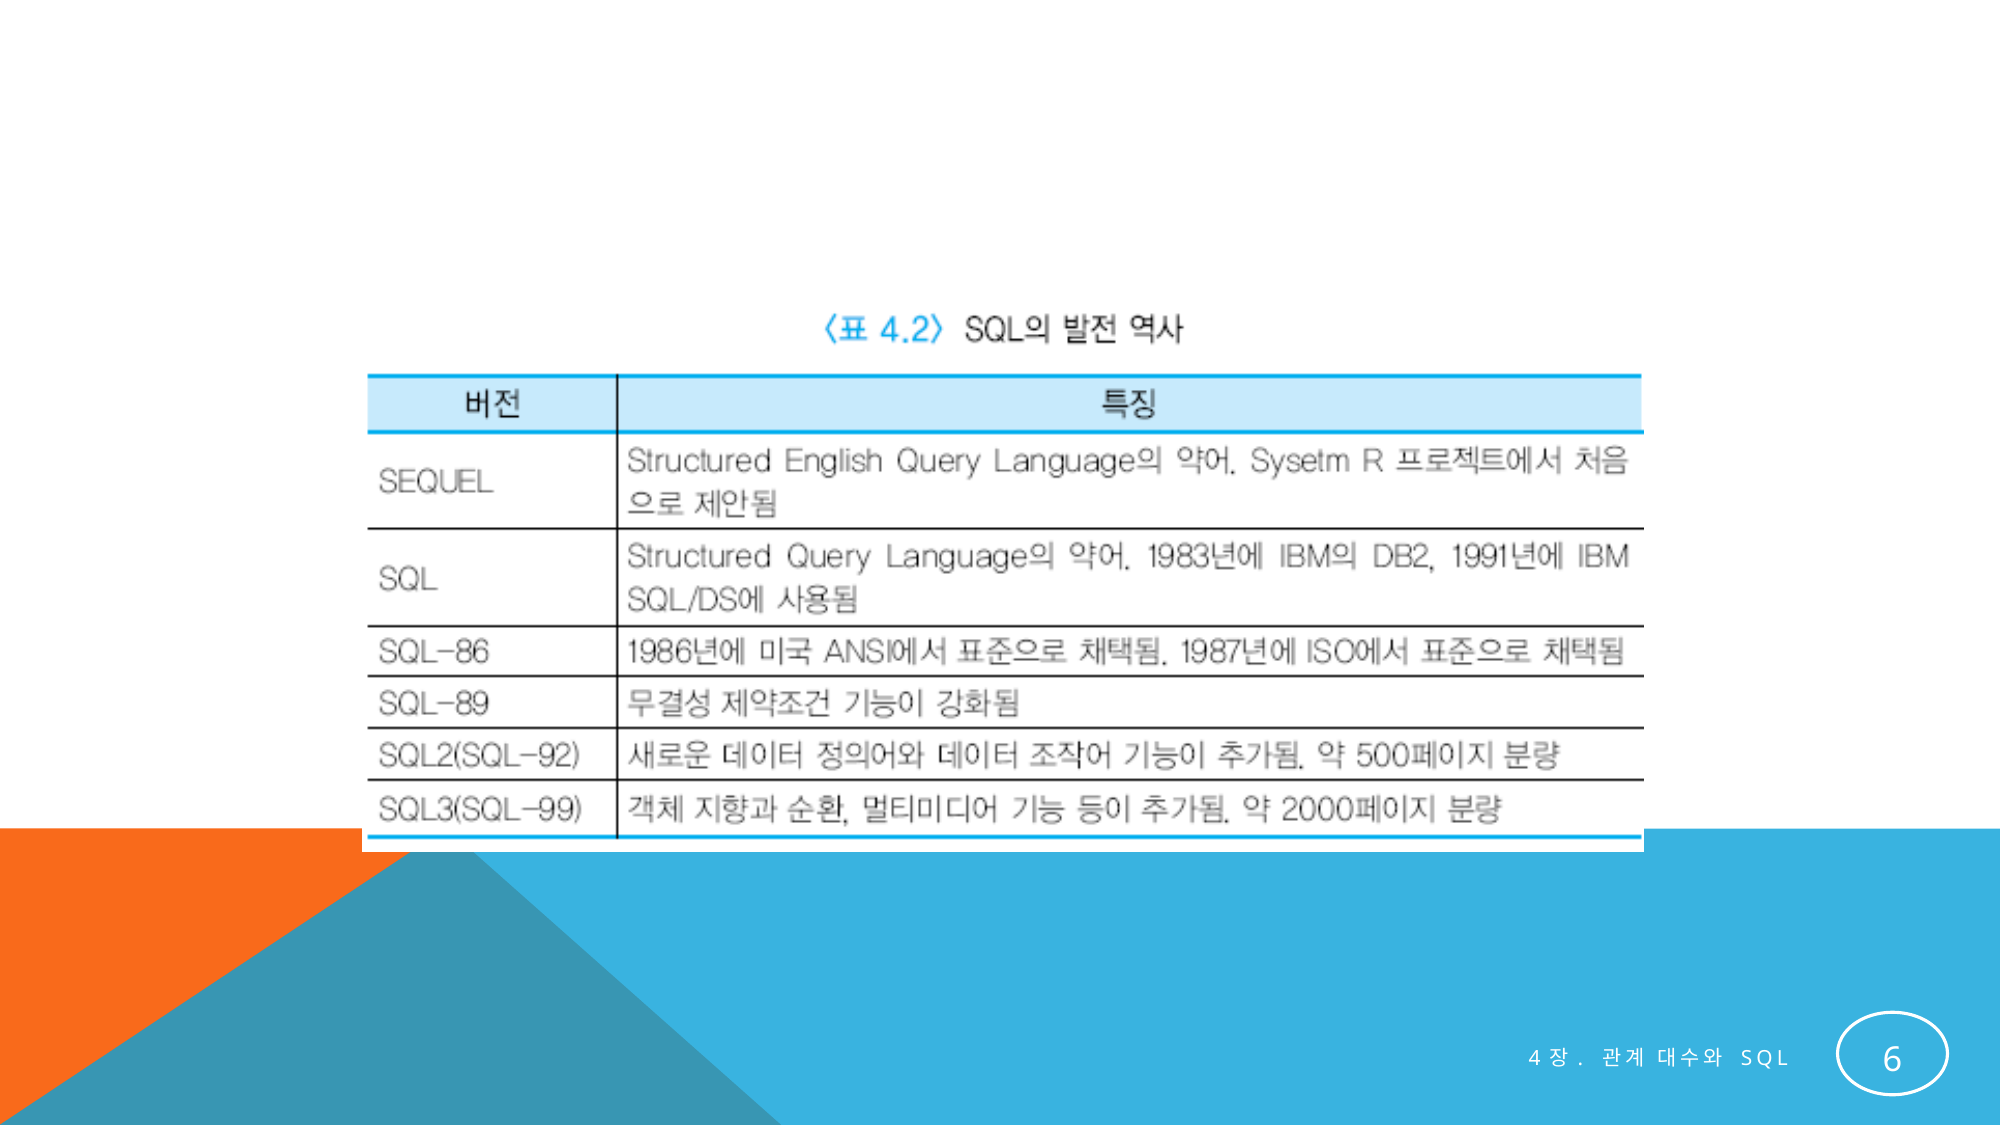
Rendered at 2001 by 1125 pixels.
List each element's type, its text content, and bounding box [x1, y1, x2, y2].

picture [361, 306, 1644, 852]
slide_number 6 [1835, 1010, 1950, 1097]
footer 4장. 관계 대수와 SQL [769, 1031, 1803, 1076]
